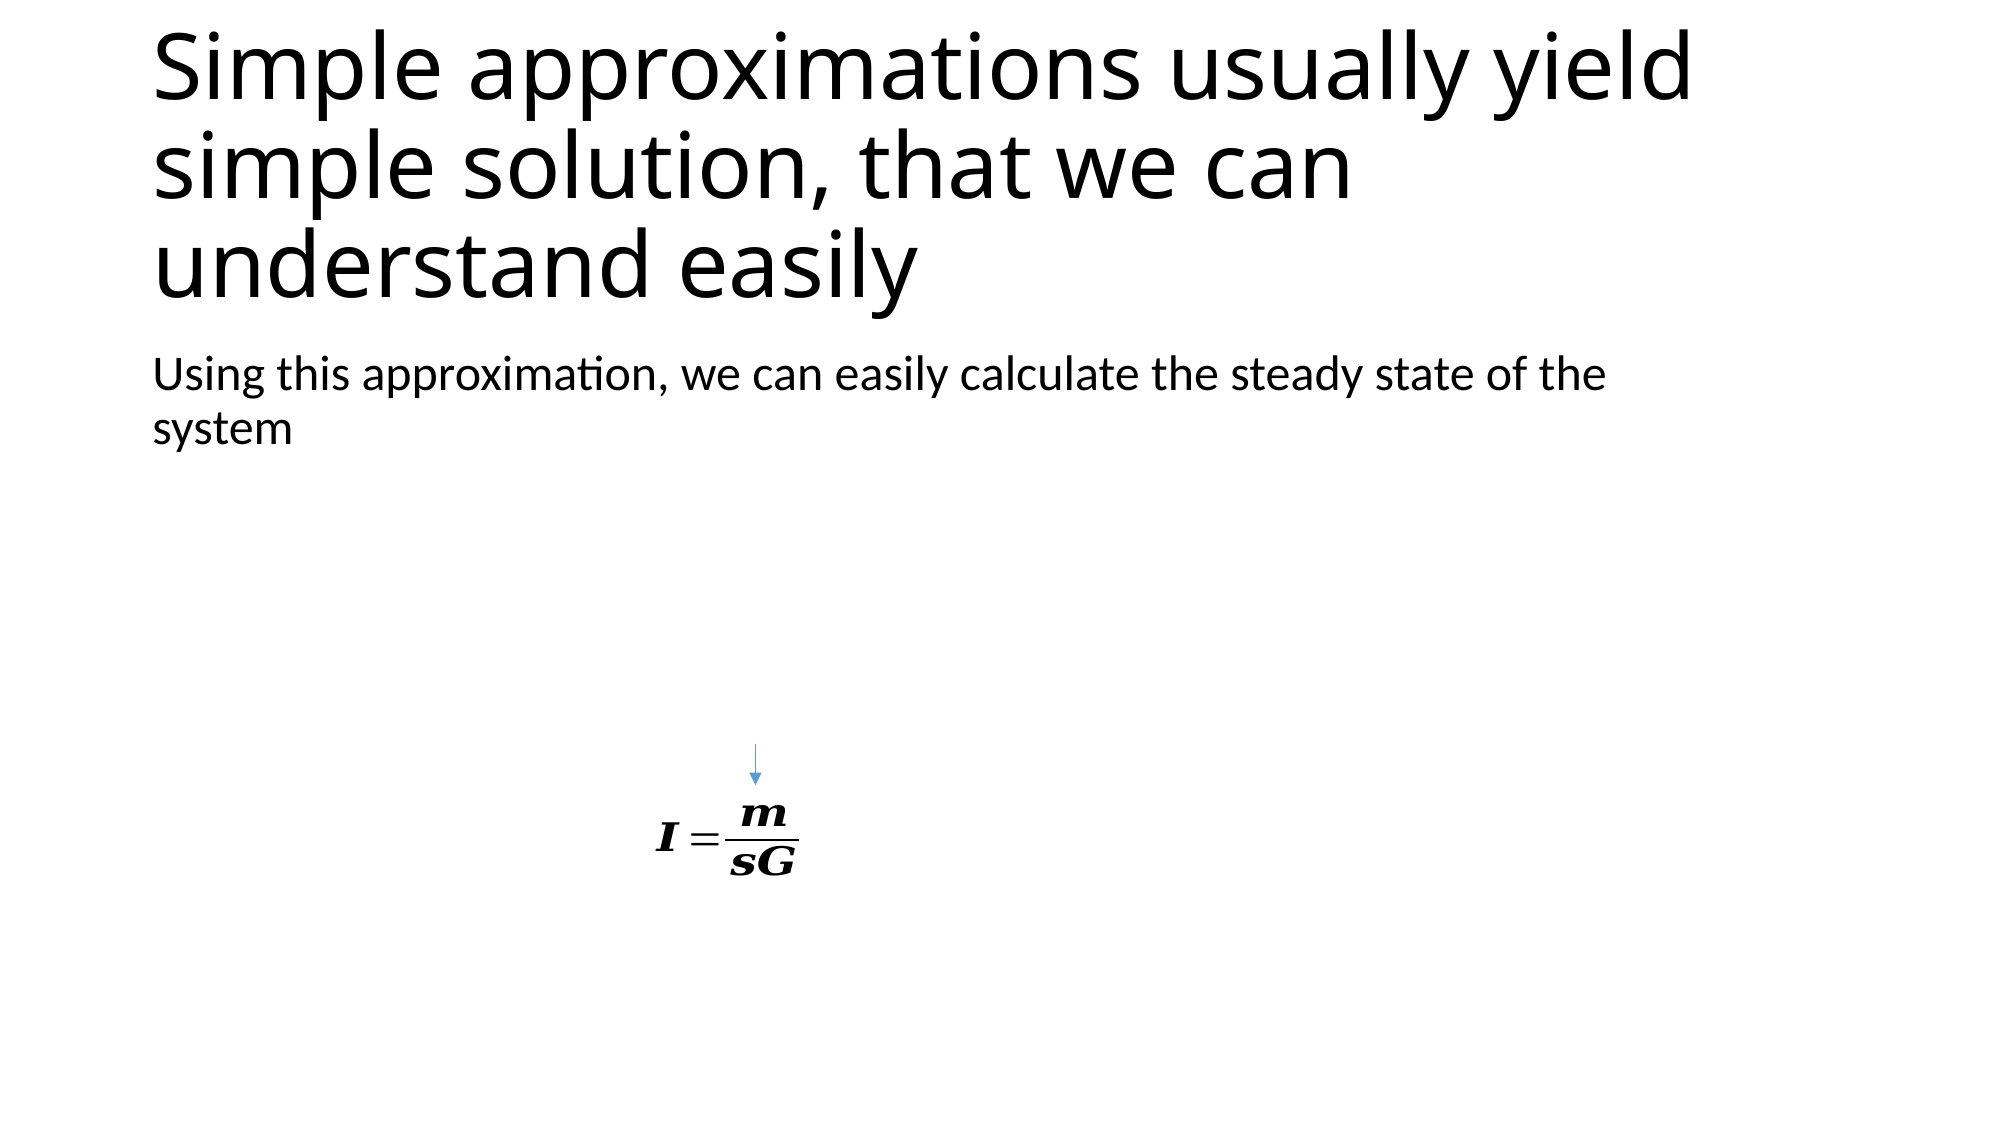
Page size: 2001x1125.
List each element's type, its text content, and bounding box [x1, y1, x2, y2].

title Simple approximations usually yield simple solution, that we can understand easily [137, 59, 1863, 278]
list Using this approximation, we can easily calculate the steady state of the system [137, 340, 1685, 1054]
